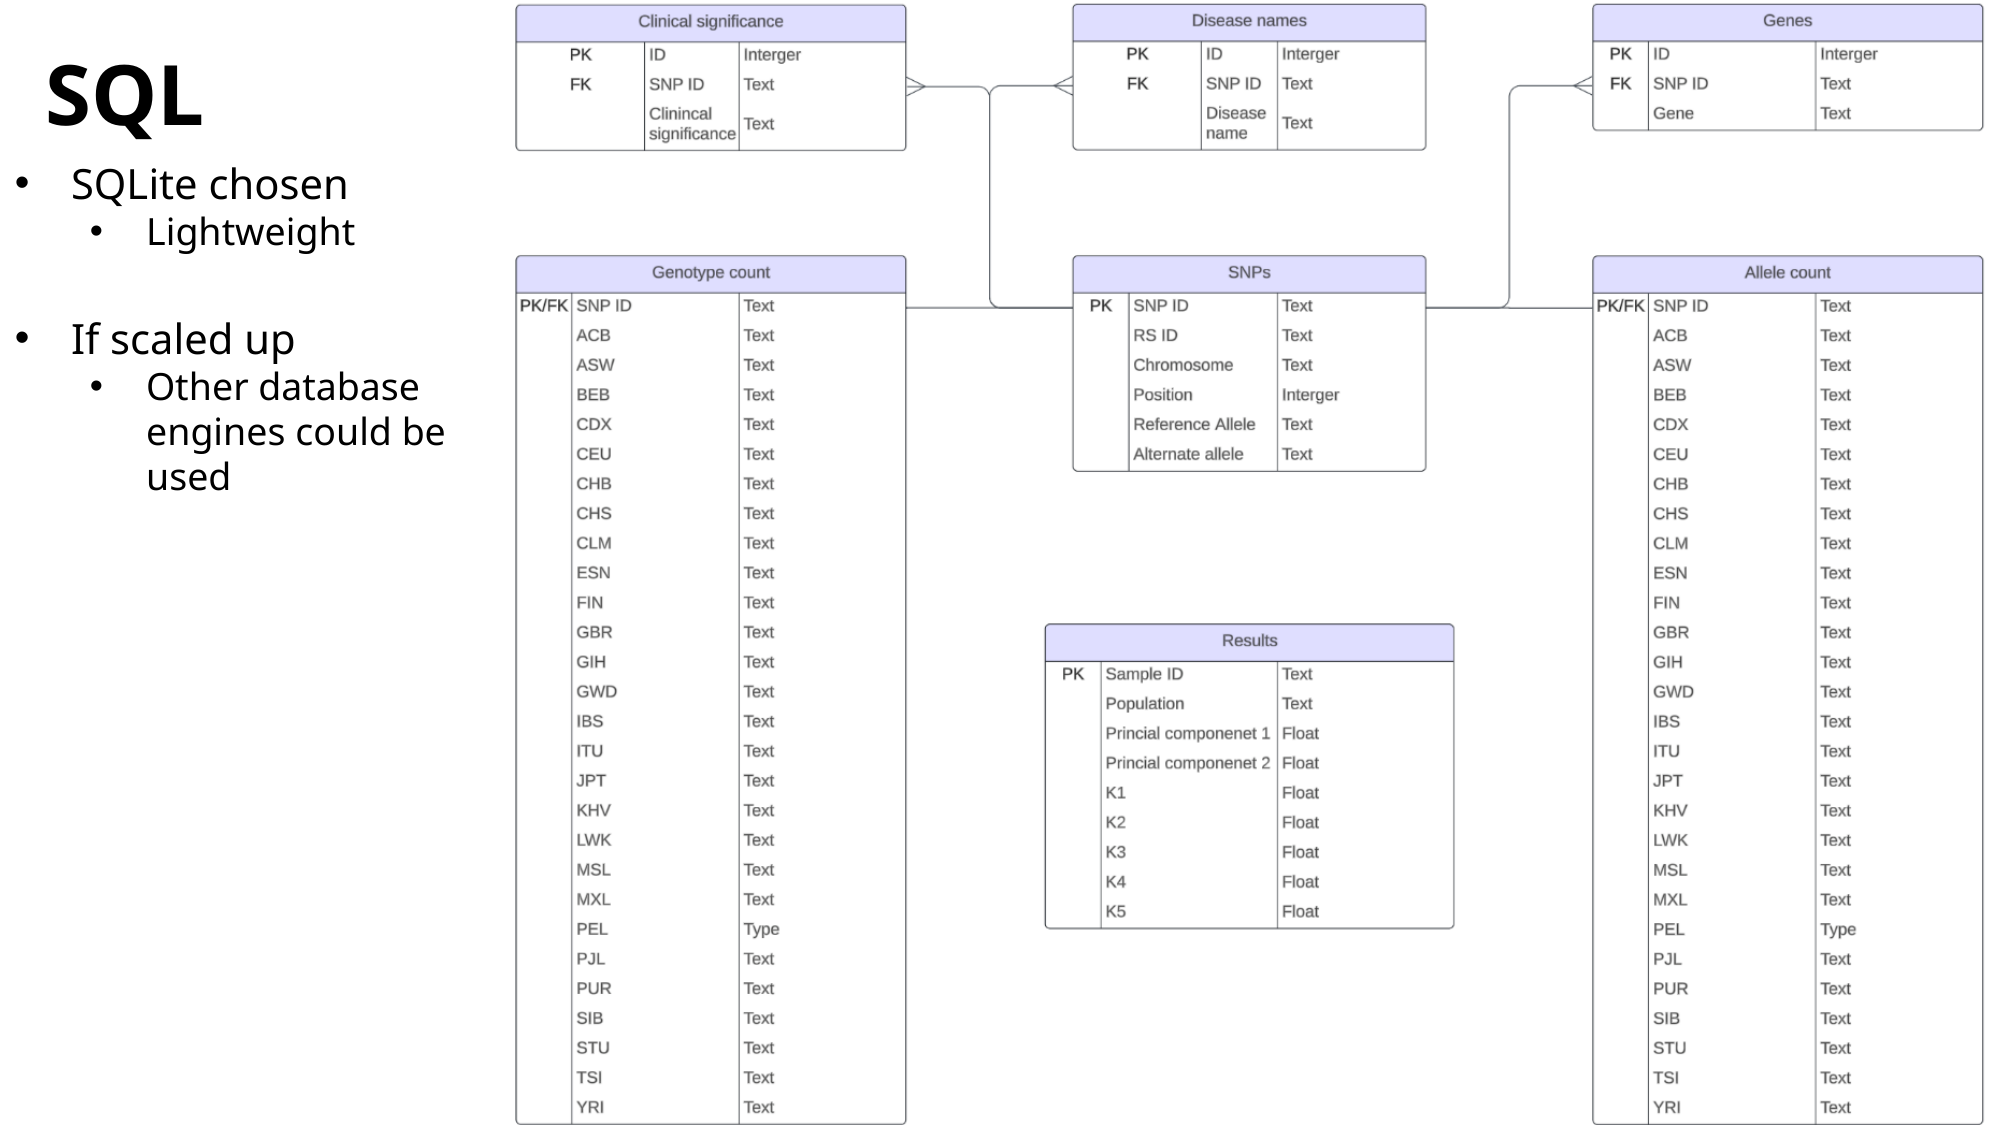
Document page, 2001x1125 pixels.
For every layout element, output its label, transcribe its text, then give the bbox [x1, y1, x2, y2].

text_box SQL [31, 34, 508, 149]
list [508, 0, 2000, 1125]
text_box SQLite chosen Lightweight If scaled up Other database engines could be used [0, 150, 508, 505]
